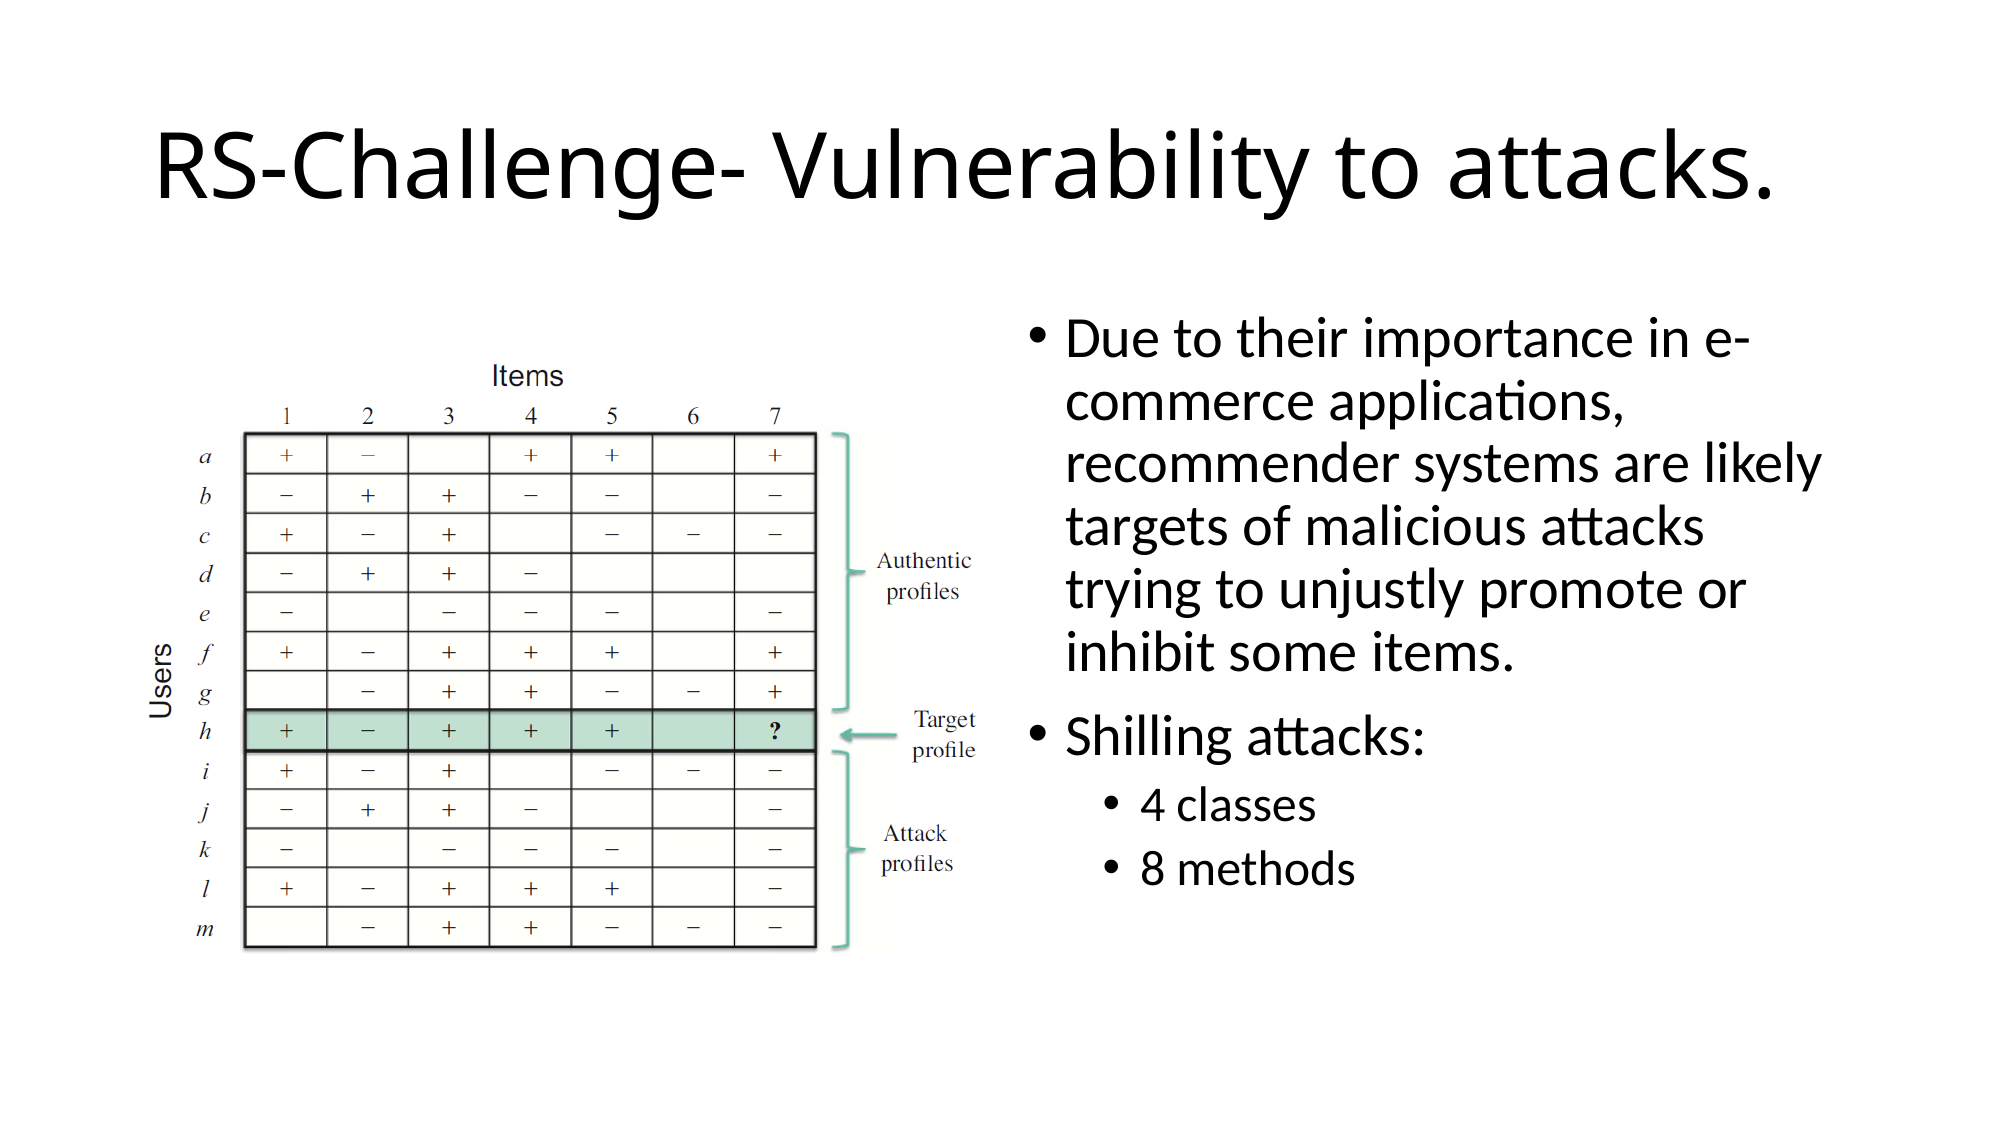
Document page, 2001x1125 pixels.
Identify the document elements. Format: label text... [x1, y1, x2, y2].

title RS-Challenge- Vulnerability to attacks. [137, 59, 1863, 278]
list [137, 356, 988, 956]
list Due to their importance in e-commerce applications, recommender systems are likely targets of malicious attacks trying to unjustly promote or inhibit some items. Shilling attacks: 4 classes 8 methods [1012, 299, 1863, 1014]
